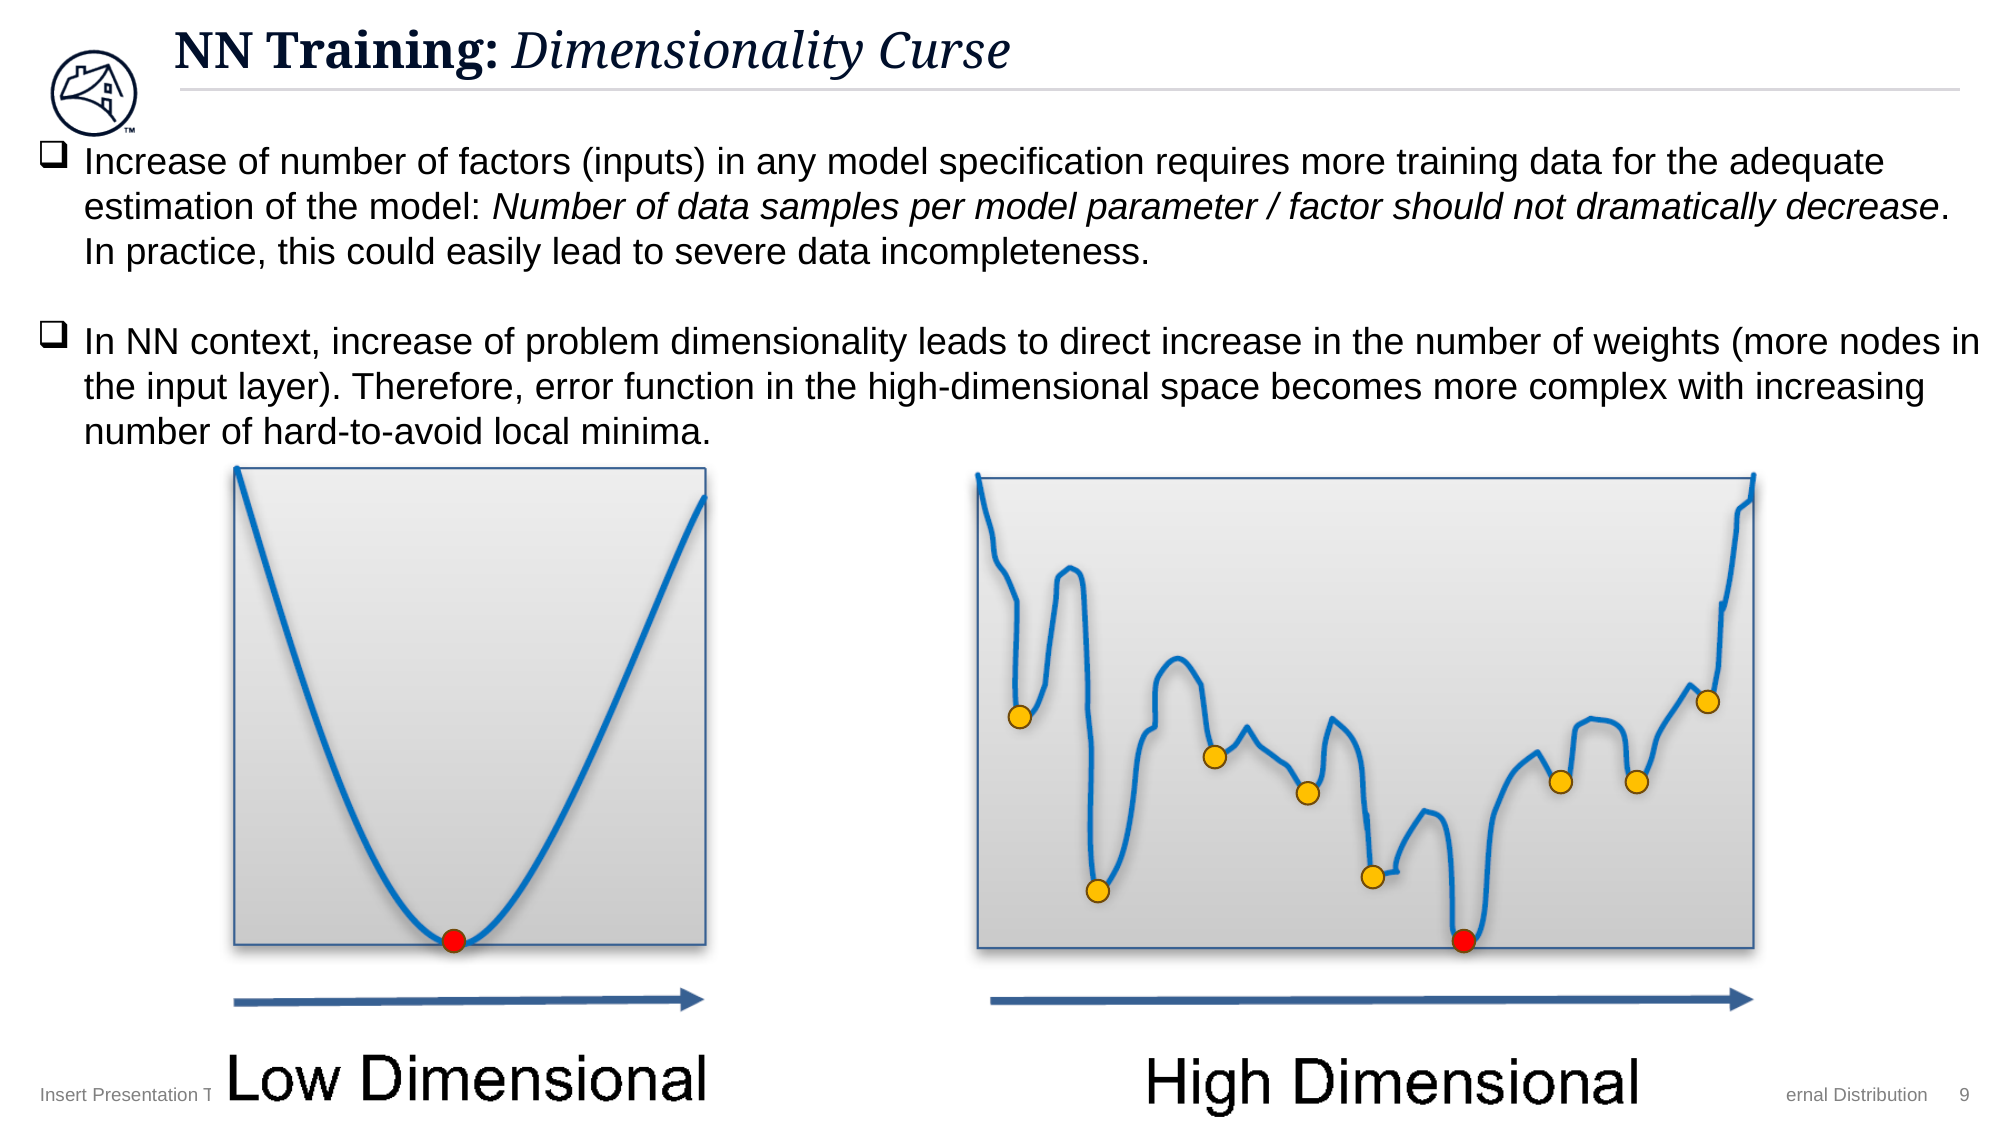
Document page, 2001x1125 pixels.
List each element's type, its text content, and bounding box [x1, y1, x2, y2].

picture [211, 436, 1786, 1125]
footer Insert Presentation Title Here [24, 1074, 211, 1113]
title NN Training: Dimensionality Curse [174, 18, 1962, 81]
picture [13, 12, 163, 140]
text_box Increase of number of factors (inputs) in any model specification requires more training data for the adequate estimation of the model: Number of data samples per model parameter / factor should not dramatically decrease. In practice, this could easily lead to severe data incompleteness. In NN context, increase of problem dimensionality leads to direct increase in the number of weights (more nodes in the input layer). Therefore, error function in the high-dimensional space becomes more complex with increasing number of hard-to-avoid local minima. [22, 129, 2000, 460]
